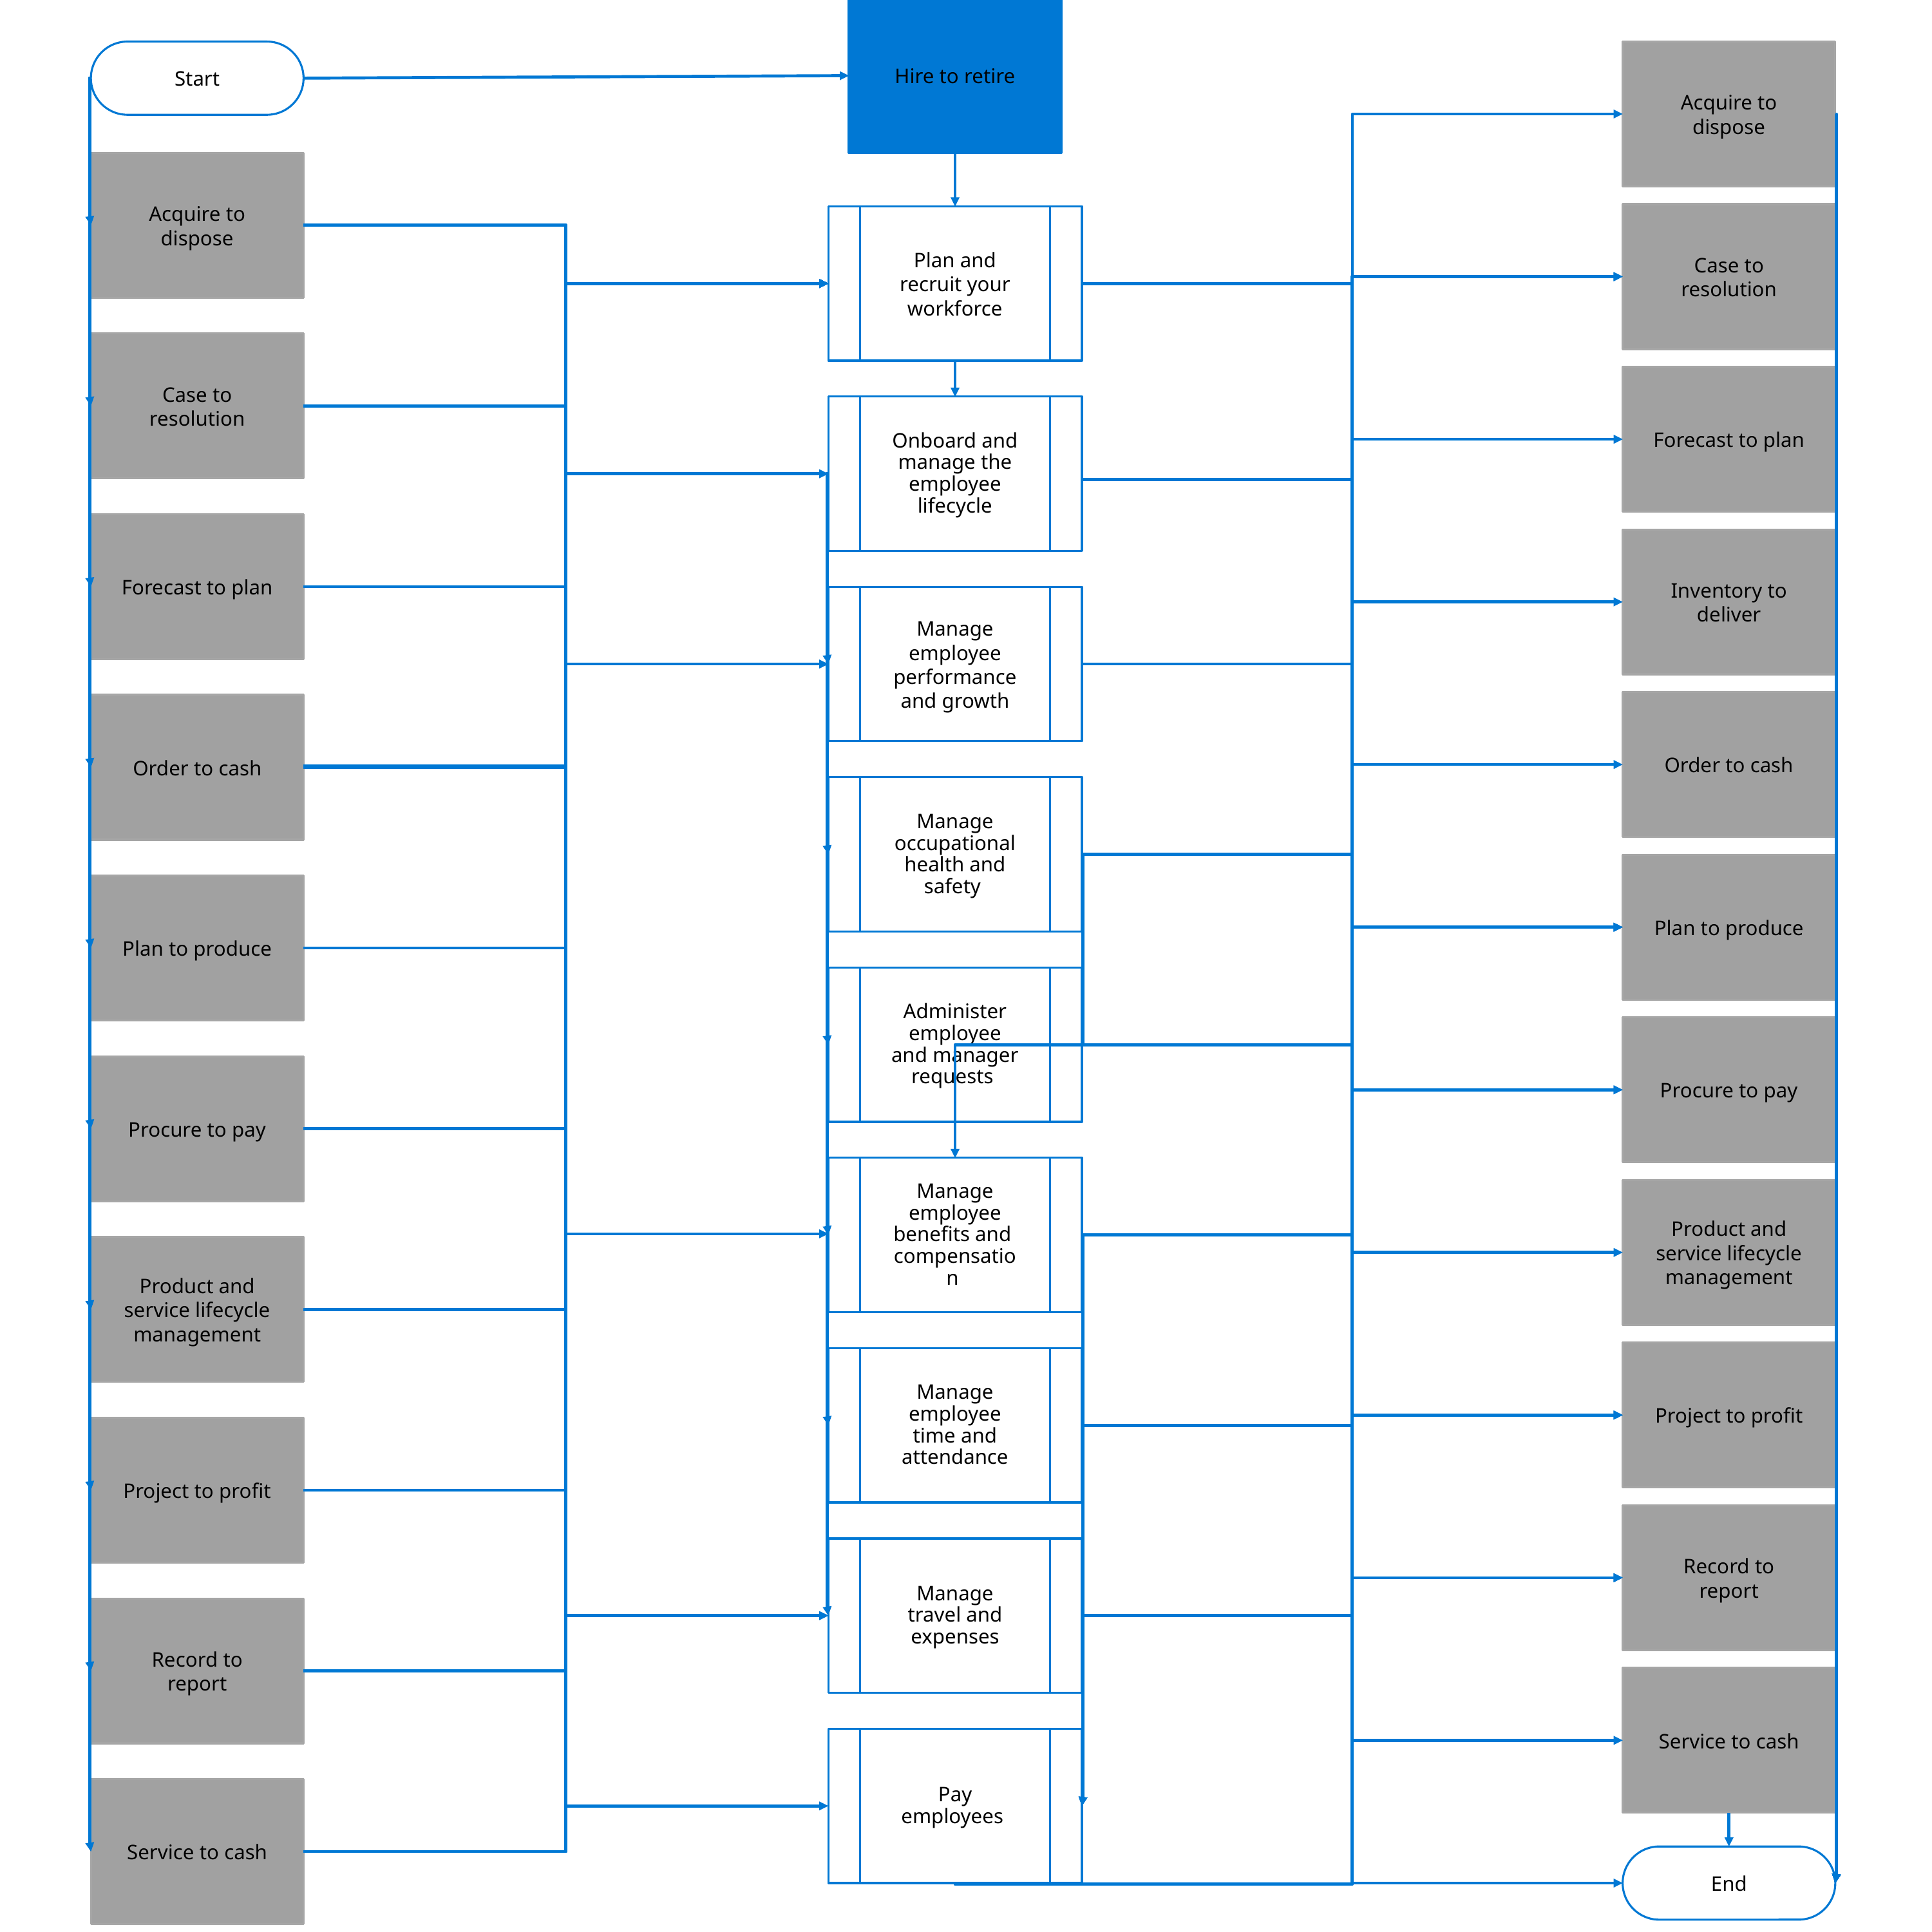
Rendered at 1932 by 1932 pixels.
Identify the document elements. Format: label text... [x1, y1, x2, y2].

text_box End [1622, 1846, 1836, 1920]
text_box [1081, 276, 1623, 601]
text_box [303, 75, 849, 79]
text_box Forecast to plan [93, 514, 303, 659]
text_box Start [90, 41, 305, 115]
text_box Manage employee time and attendance [830, 1348, 1081, 1503]
text_box Record to report [1623, 1505, 1834, 1651]
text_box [303, 766, 829, 1235]
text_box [1081, 1235, 1623, 1416]
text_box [1081, 1416, 1623, 1741]
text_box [303, 1615, 829, 1852]
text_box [90, 78, 93, 1852]
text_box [303, 1235, 829, 1490]
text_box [1835, 764, 1837, 927]
text_box Order to cash [1623, 692, 1834, 837]
text_box Plan to produce [93, 875, 303, 1021]
text_box Product and service lifecycle management [93, 1236, 303, 1383]
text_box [954, 854, 1081, 1159]
text_box Pay employees [828, 1728, 1083, 1884]
text_box Onboard and manage the employee lifecycle [829, 396, 1081, 551]
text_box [1081, 927, 1623, 1235]
text_box Acquire to dispose [93, 152, 304, 298]
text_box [1081, 1741, 1084, 1806]
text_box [1835, 113, 1837, 276]
text_box Procure to pay [1623, 1017, 1834, 1162]
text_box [303, 663, 829, 766]
text_box Service to cash [90, 1779, 304, 1924]
text_box Record to report [93, 1598, 303, 1744]
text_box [1835, 1415, 1837, 1577]
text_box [1136, 1741, 1289, 1932]
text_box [1835, 601, 1837, 764]
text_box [1081, 764, 1623, 927]
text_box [303, 1490, 829, 1615]
text_box Inventory to deliver [1623, 529, 1834, 675]
text_box Project to profit [1623, 1342, 1834, 1488]
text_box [1081, 601, 1623, 764]
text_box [1835, 1577, 1837, 1884]
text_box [1835, 927, 1837, 1090]
text_box Plan to produce [1623, 854, 1834, 1000]
text_box Plan and recruit your workforce [828, 206, 1083, 361]
text_box Acquire to dispose [1622, 41, 1836, 187]
text_box Manage employee benefits and compensation [830, 1157, 1081, 1312]
text_box Manage travel and expenses [829, 1538, 1081, 1693]
text_box Manage employee performance and growth [830, 587, 1081, 742]
text_box Procure to pay [93, 1056, 303, 1202]
text_box Project to profit [93, 1417, 303, 1563]
text_box Order to cash [93, 694, 303, 840]
text_box Manage occupational health and safety [830, 777, 1081, 932]
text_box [1835, 276, 1837, 439]
text_box Forecast to plan [1623, 366, 1834, 512]
text_box Case to resolution [1623, 204, 1834, 350]
text_box Hire to retire [848, 0, 1062, 153]
text_box Case to resolution [93, 333, 303, 479]
text_box Product and service lifecycle management [1623, 1180, 1834, 1325]
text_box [1083, 113, 1623, 276]
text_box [303, 474, 829, 663]
text_box Administer employee and manager requests [830, 967, 954, 1122]
text_box Service to cash [1622, 1667, 1834, 1814]
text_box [1835, 1252, 1837, 1415]
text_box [1835, 439, 1837, 601]
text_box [1291, 1741, 1442, 1932]
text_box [303, 225, 829, 474]
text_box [1835, 1090, 1837, 1252]
